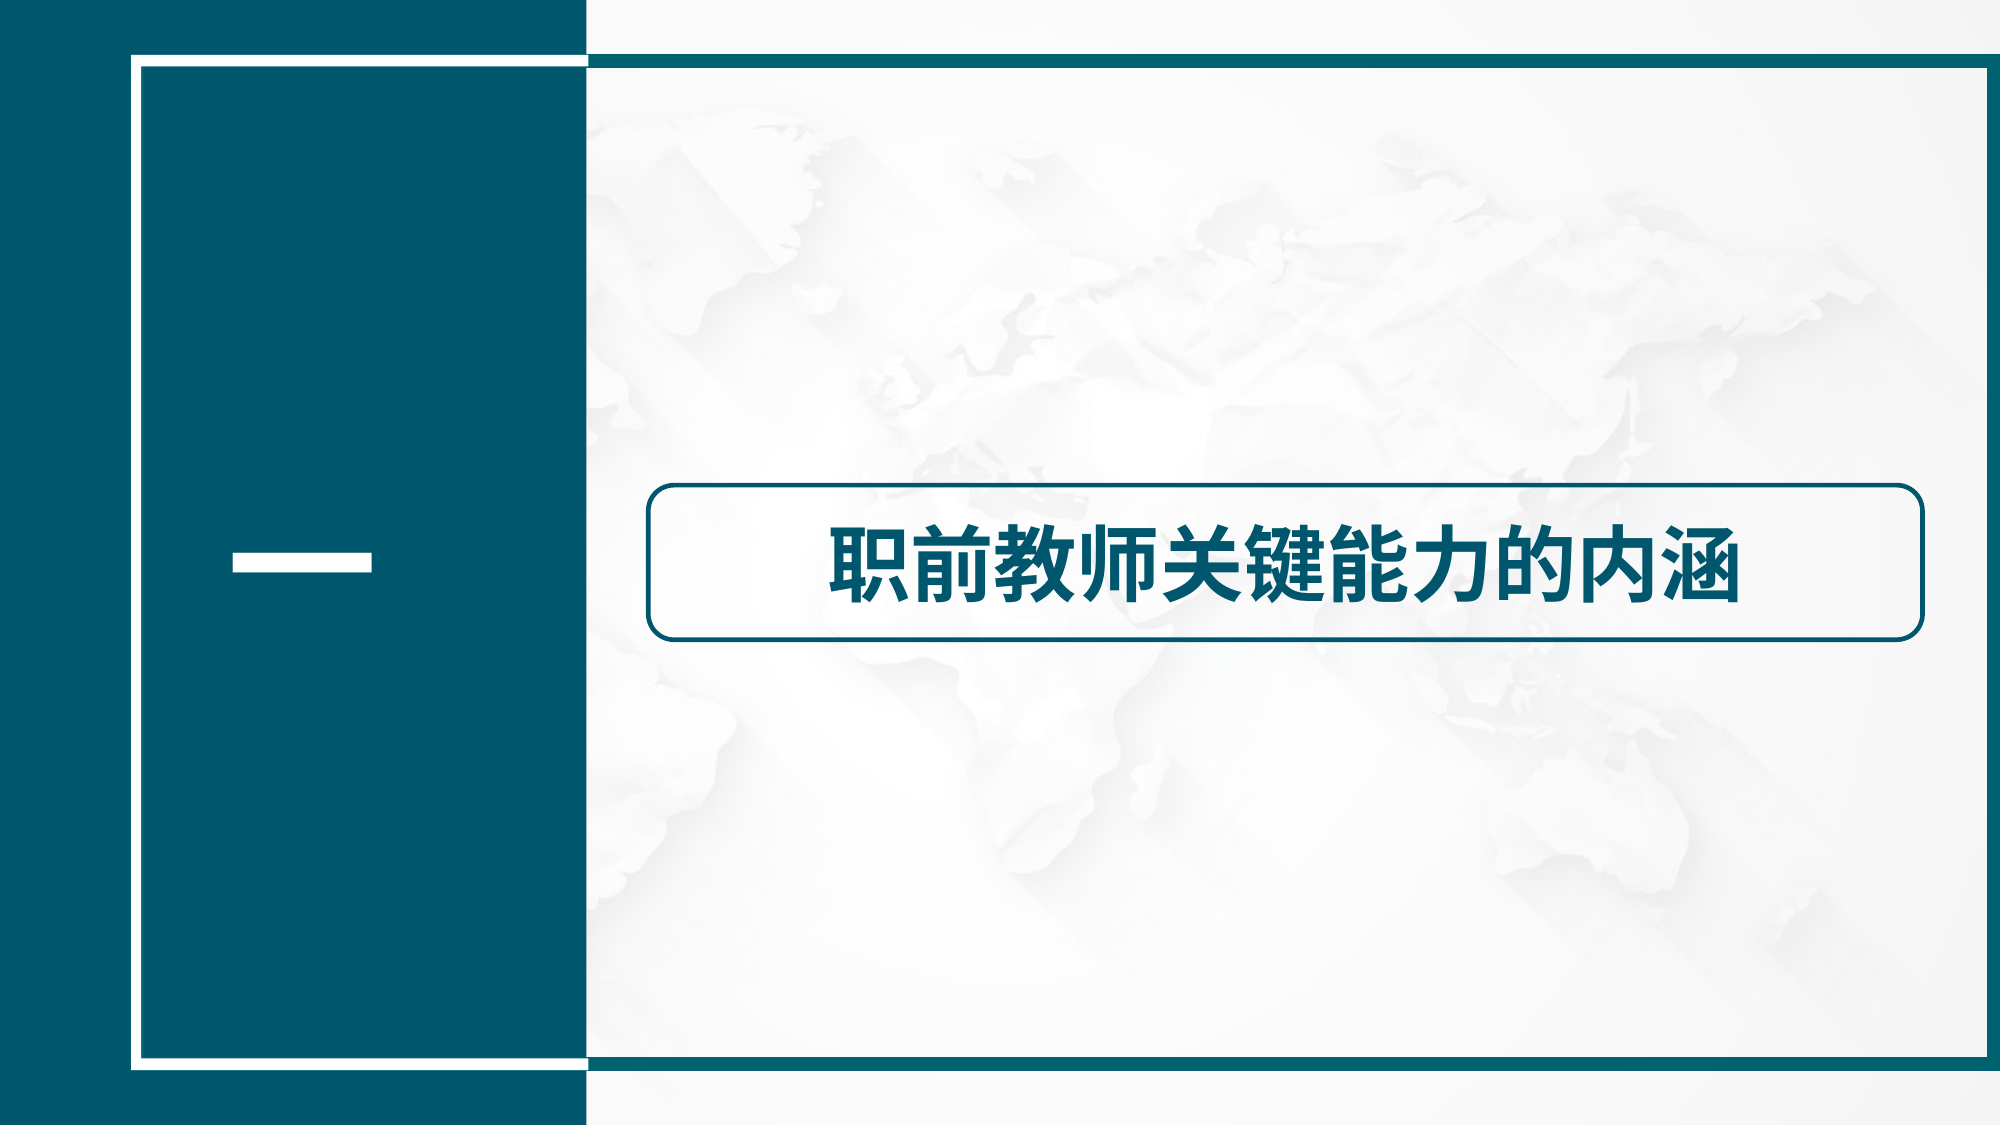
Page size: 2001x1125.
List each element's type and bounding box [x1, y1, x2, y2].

text_box [0, 0, 2000, 1125]
